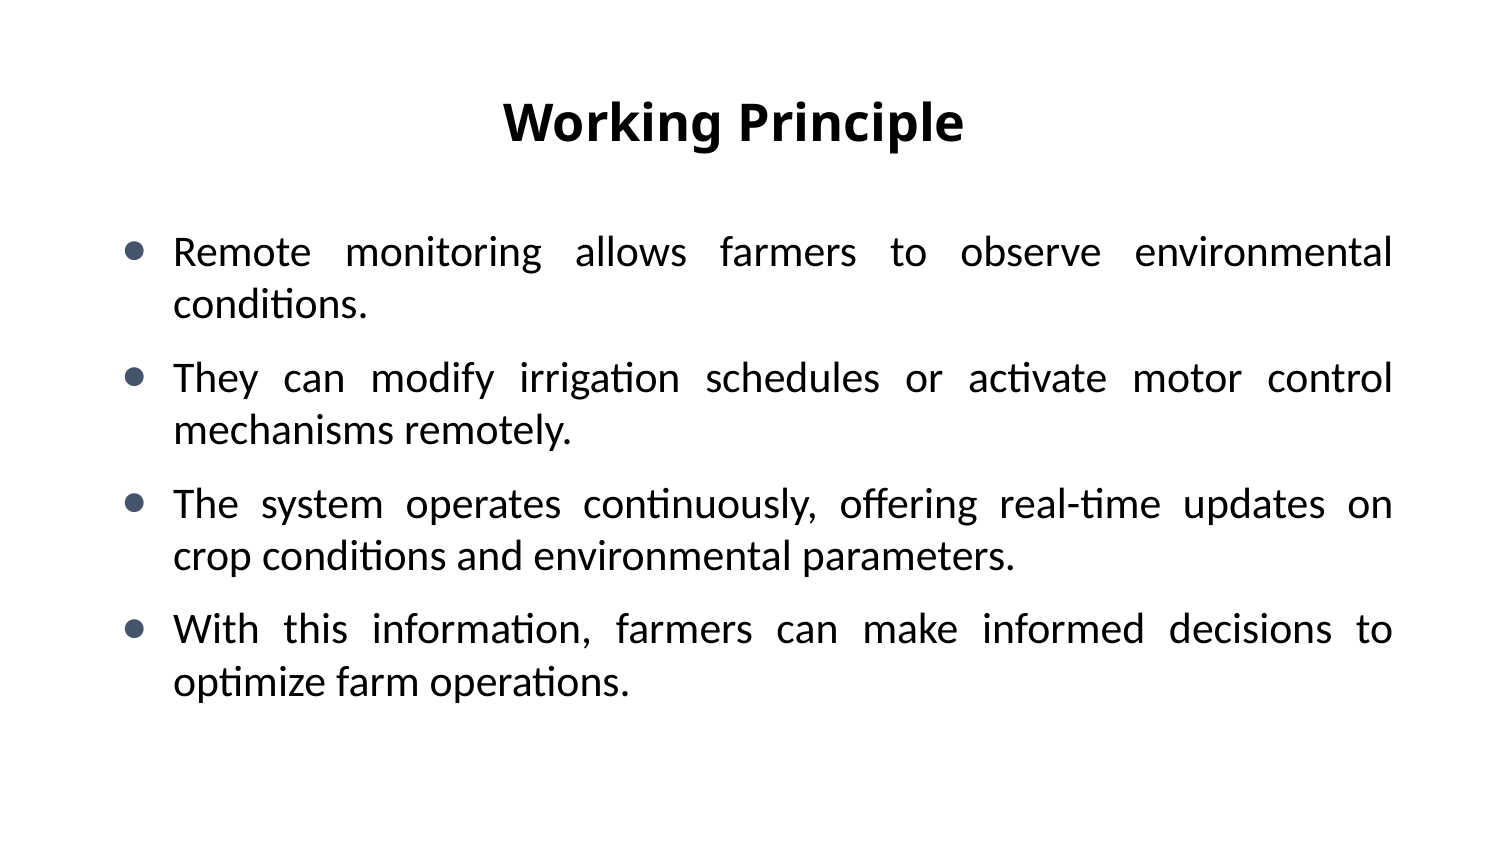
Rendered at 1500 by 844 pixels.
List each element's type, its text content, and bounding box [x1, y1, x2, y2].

list Remote monitoring allows farmers to observe environmental conditions. They can modify irrigation schedules or activate motor control mechanisms remotely. The system operates continuously, offering real-time updates on crop conditions and environmental parameters. With this information, farmers can make informed decisions to optimize farm operations. [83, 207, 1409, 715]
title Working Principle [101, 81, 1368, 172]
